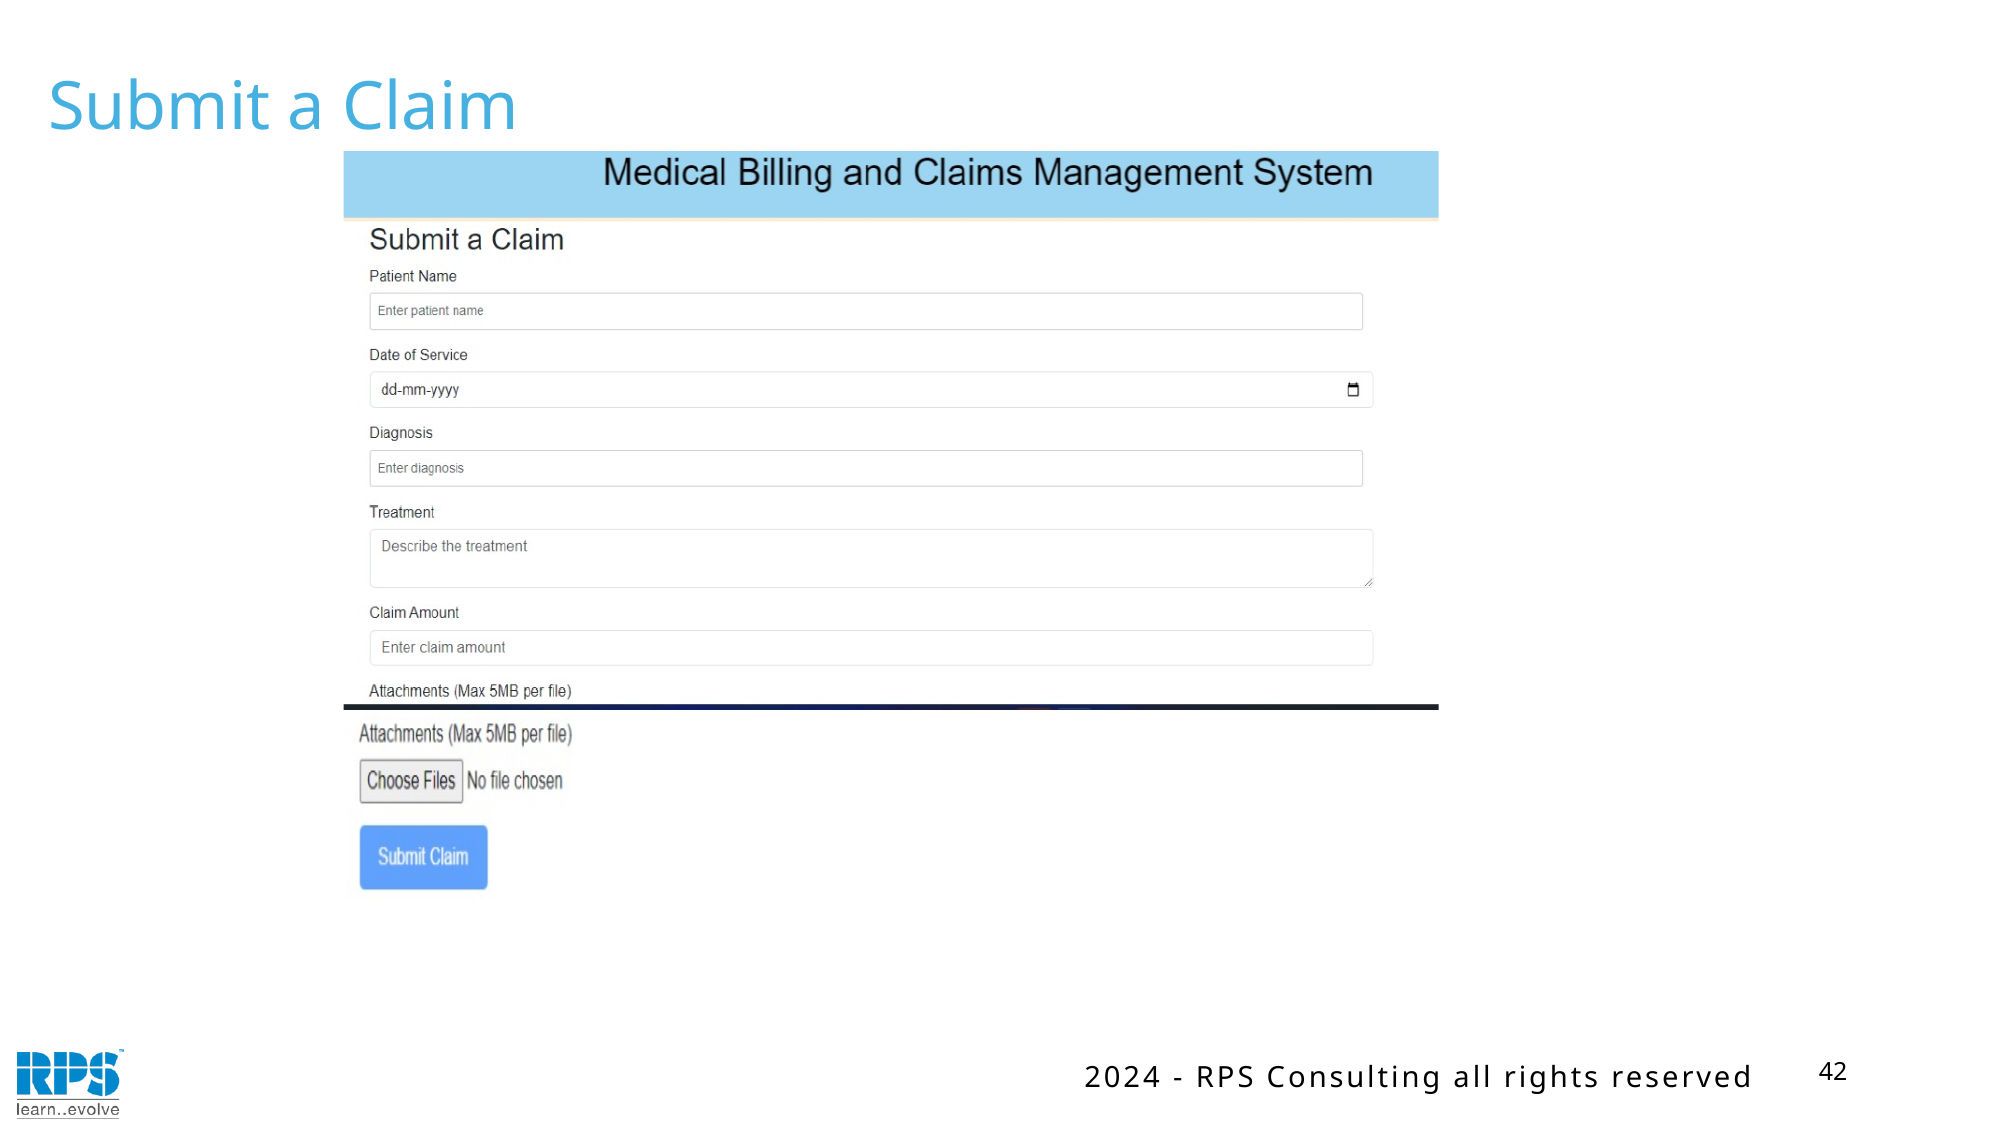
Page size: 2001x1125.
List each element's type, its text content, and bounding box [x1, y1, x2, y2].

picture [284, 150, 1501, 900]
slide_number 42 [1412, 1042, 1863, 1103]
text_box 2024 - RPS Consulting all rights reserved [725, 1052, 1412, 1094]
picture [17, 1048, 125, 1120]
text_box Submit a Claim [33, 55, 735, 151]
